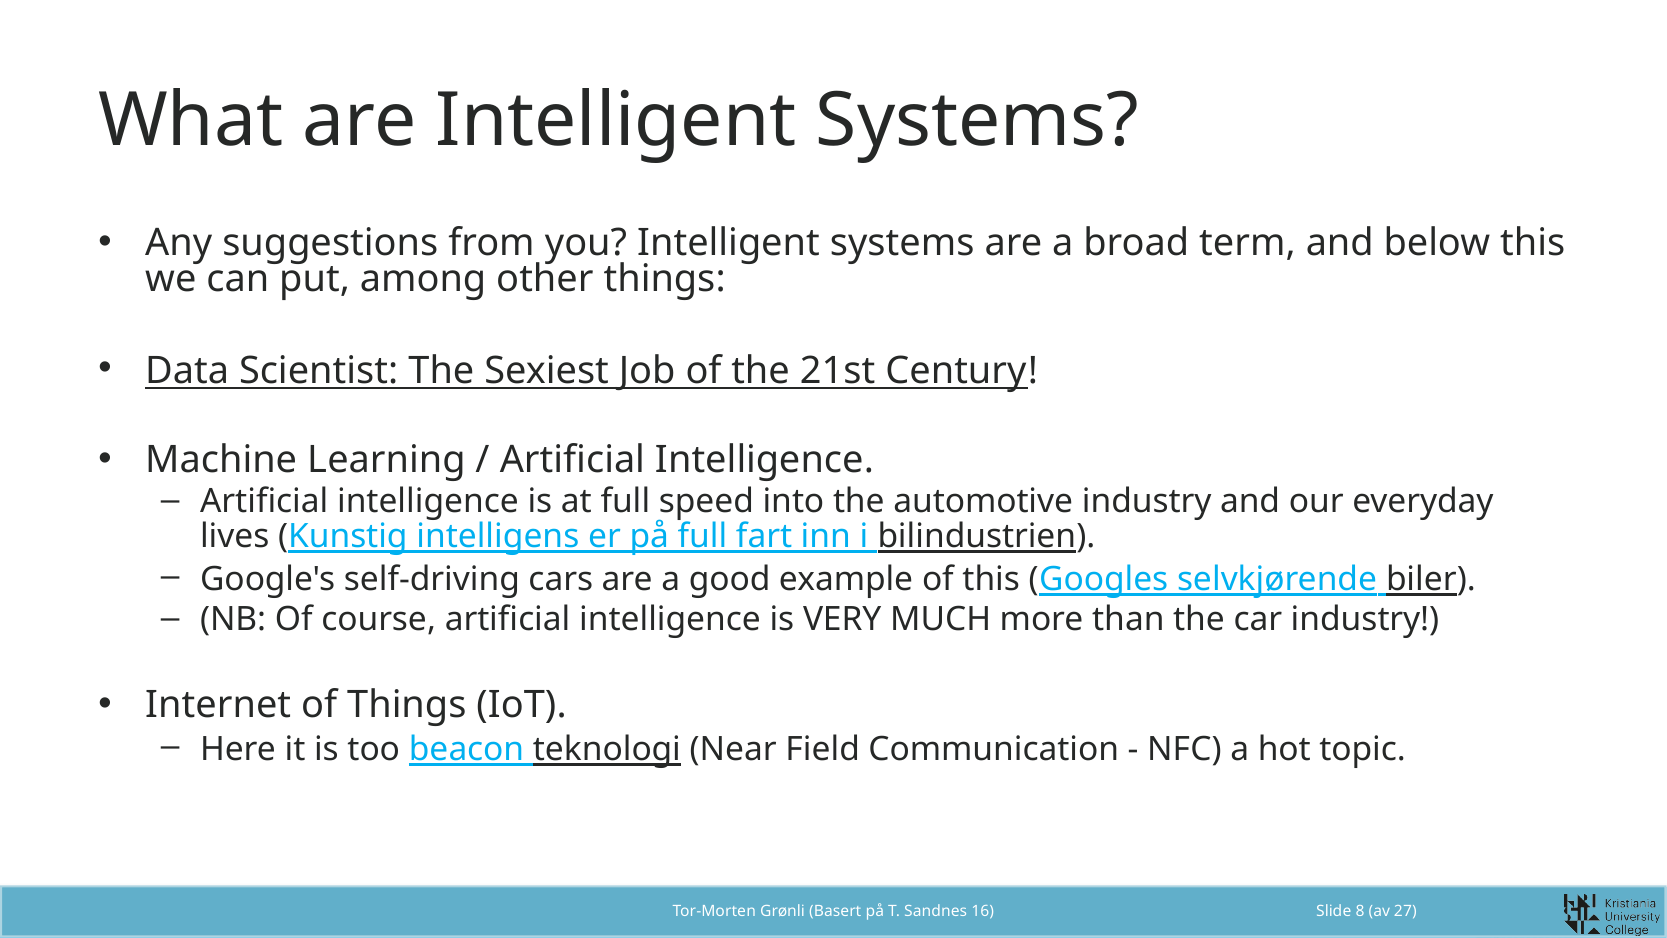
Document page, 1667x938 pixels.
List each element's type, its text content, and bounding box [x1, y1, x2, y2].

slide_number Slide 8 (av 27) [1148, 885, 1432, 936]
footer Tor-Morten Grønli (Basert på T. Sandnes 16) [583, 885, 1083, 936]
picture [1564, 894, 1660, 936]
list Any suggestions from you? Intelligent systems are a broad term, and below this we can put, among other things: Data Scientist: The Sexiest Job of the 21st Century! Machine Learning / Artificial Intelligence. Artificial intelligence is at full speed into the automotive industry and our everyday lives (Kunstig intelligens er på full fart inn i bilindustrien). Google's self-driving cars are a good example of this (Googles selvkjørende biler). (NB: Of course, artificial intelligence is VERY MUCH more than the car industry!) Internet of Things (IoT). Here it is too beacon teknologi (Near Field Communication - NFC) a hot topic. [83, 218, 1584, 838]
title What are Intelligent Systems? [83, 37, 1584, 194]
